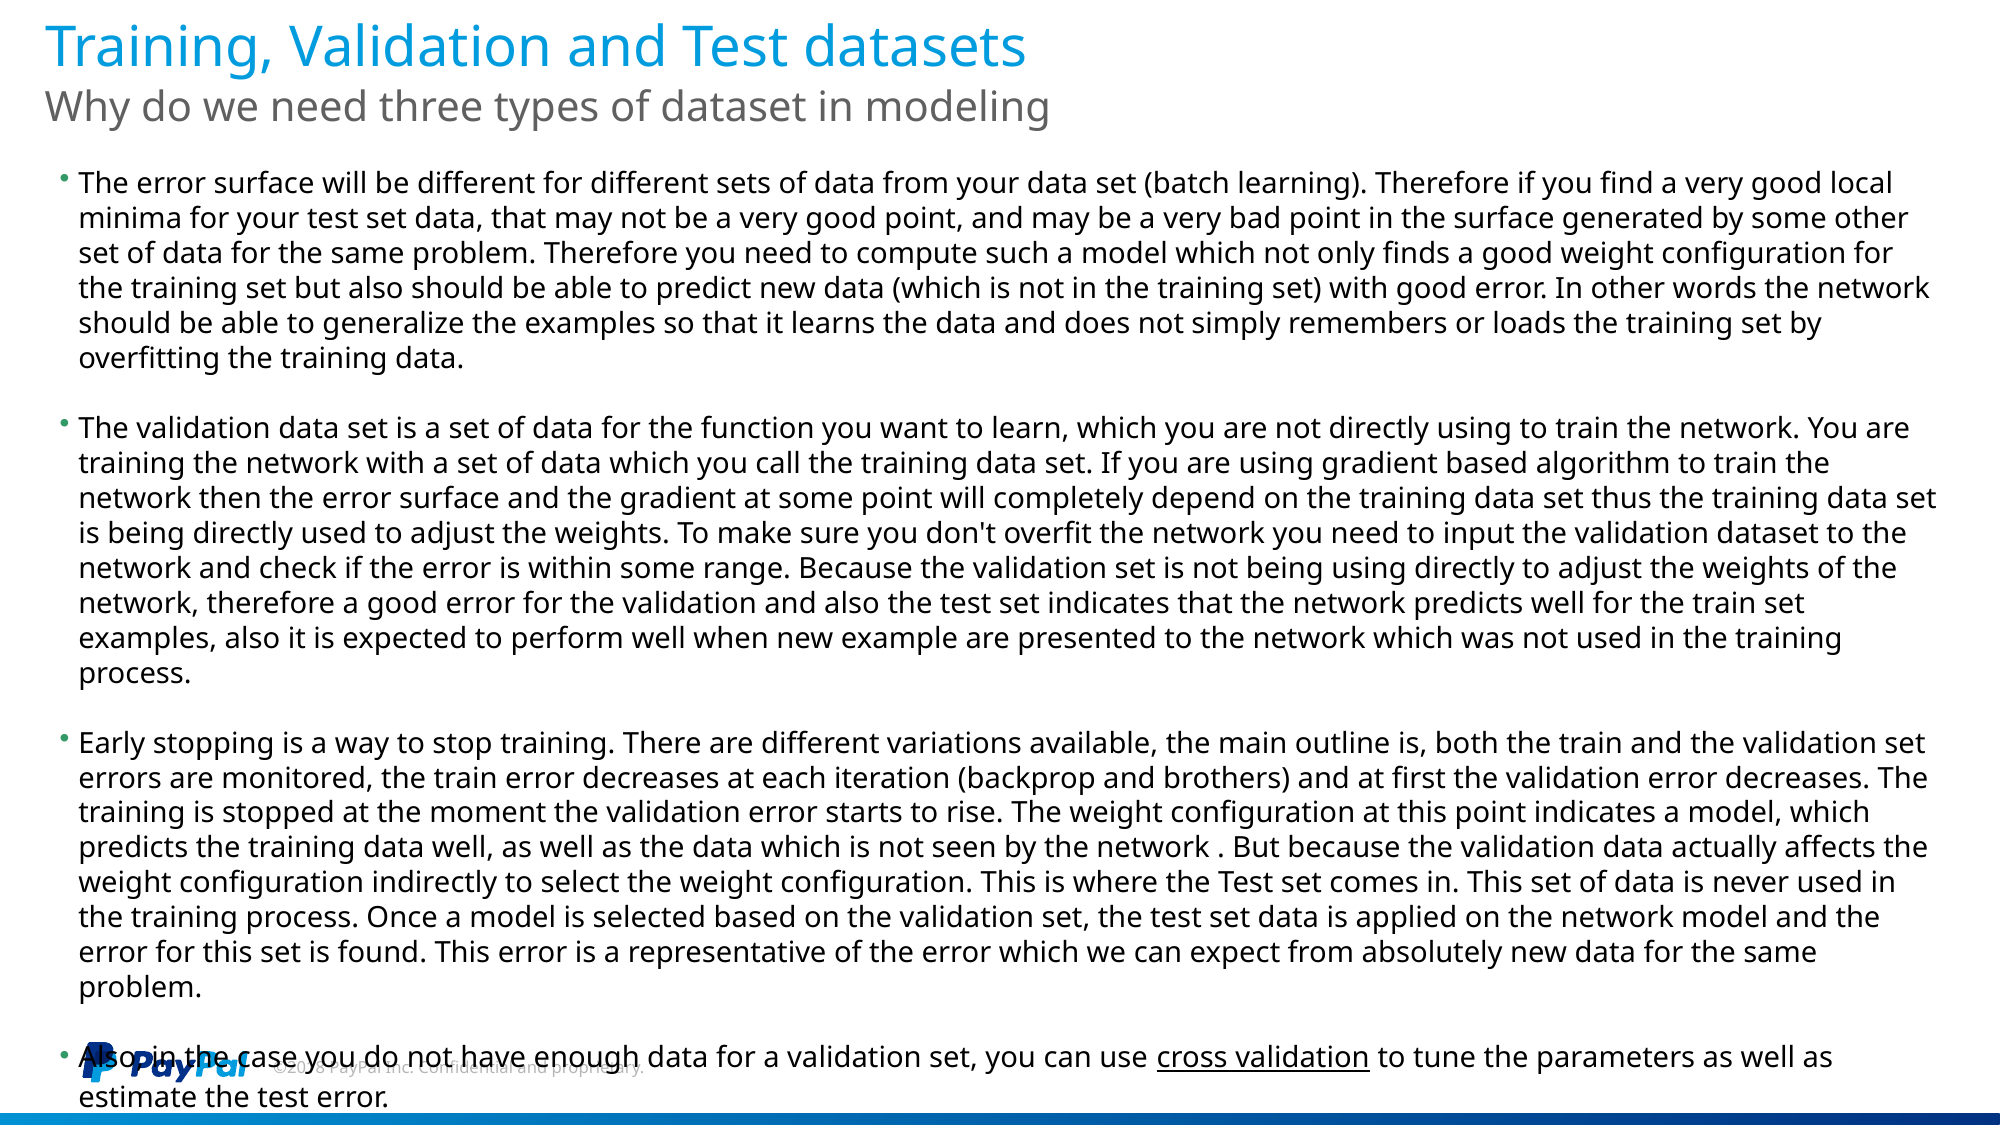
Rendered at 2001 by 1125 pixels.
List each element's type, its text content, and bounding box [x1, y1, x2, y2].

text_box The error surface will be different for different sets of data from your data set (batch learning). Therefore if you find a very good local minima for your test set data, that may not be a very good point, and may be a very bad point in the surface generated by some other set of data for the same problem. Therefore you need to compute such a model which not only finds a good weight configuration for the training set but also should be able to predict new data (which is not in the training set) with good error. In other words the network should be able to generalize the examples so that it learns the data and does not simply remembers or loads the training set by overfitting the training data. The validation data set is a set of data for the function you want to learn, which you are not directly using to train the network. You are training the network with a set of data which you call the training data set. If you are using gradient based algorithm to train the network then the error surface and the gradient at some point will completely depend on the training data set thus the training data set is being directly used to adjust the weights. To make sure you don't overfit the network you need to input the validation dataset to the network and check if the error is within some range. Because the validation set is not being using directly to adjust the weights of the network, therefore a good error for the validation and also the test set indicates that the network predicts well for the train set examples, also it is expected to perform well when new example are presented to the network which was not used in the training process. Early stopping is a way to stop training. There are different variations available, the main outline is, both the train and the validation set errors are monitored, the train error decreases at each iteration (backprop and brothers) and at first the validation error decreases. The training is stopped at the moment the validation error starts to rise. The weight configuration at this point indicates a model, which predicts the training data well, as well as the data which is not seen by the network . But because the validation data actually affects the weight configuration indirectly to select the weight configuration. This is where the Test set comes in. This set of data is never used in the training process. Once a model is selected based on the validation set, the test set data is applied on the network model and the error for this set is found. This error is a representative of the error which we can expect from absolutely new data for the same problem. Also, in the case you do not have enough data for a validation set, you can use cross validation to tune the parameters as well as estimate the test error. [44, 157, 1956, 1121]
list Why do we need three types of dataset in modeling [44, 78, 1881, 157]
title Training, Validation and Test datasets [44, 27, 1881, 78]
